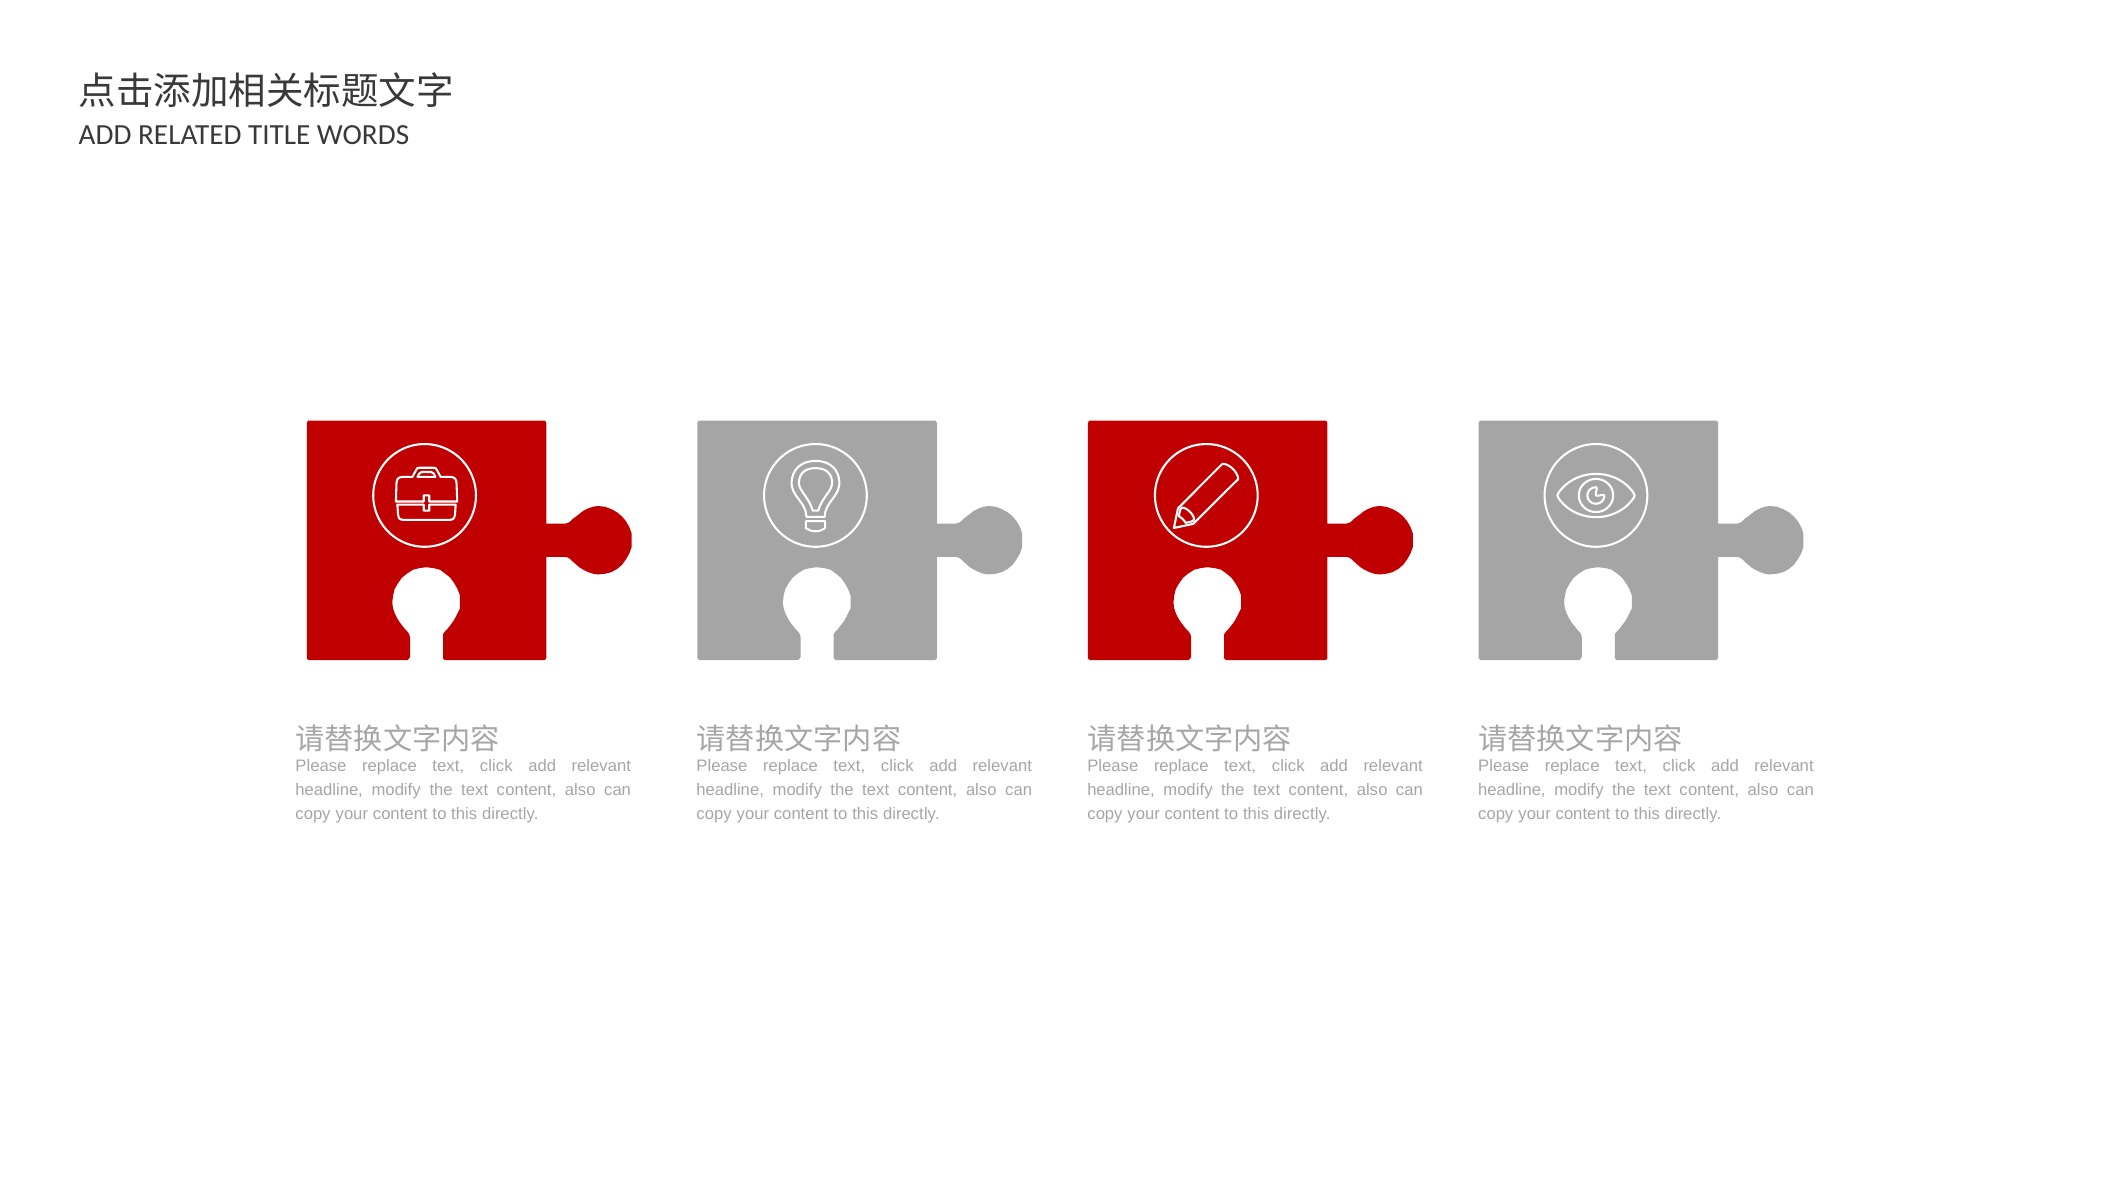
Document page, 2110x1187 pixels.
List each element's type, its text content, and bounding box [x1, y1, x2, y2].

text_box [1154, 444, 1258, 547]
text_box Please replace text, click add relevant headline, modify the text content, also can copy your content to this directly. [1087, 750, 1424, 823]
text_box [764, 444, 867, 547]
text_box Please replace text, click add relevant headline, modify the text content, also can copy your content to this directly. [696, 750, 1033, 823]
text_box 请替换文字内容 [295, 713, 561, 750]
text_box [373, 444, 476, 547]
text_box [1478, 420, 1804, 661]
text_box 点击添加相关标题文字 [62, 59, 470, 121]
text_box ADD RELATED TITLE WORDS [62, 107, 426, 159]
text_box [1544, 444, 1648, 547]
text_box Please replace text, click add relevant headline, modify the text content, also can copy your content to this directly. [295, 750, 632, 823]
text_box [697, 420, 1023, 661]
text_box 请替换文字内容 [1478, 713, 1743, 750]
text_box 请替换文字内容 [1087, 713, 1353, 750]
text_box [306, 420, 632, 661]
text_box Please replace text, click add relevant headline, modify the text content, also can copy your content to this directly. [1478, 750, 1815, 823]
text_box [1087, 420, 1413, 661]
text_box 请替换文字内容 [696, 713, 962, 750]
